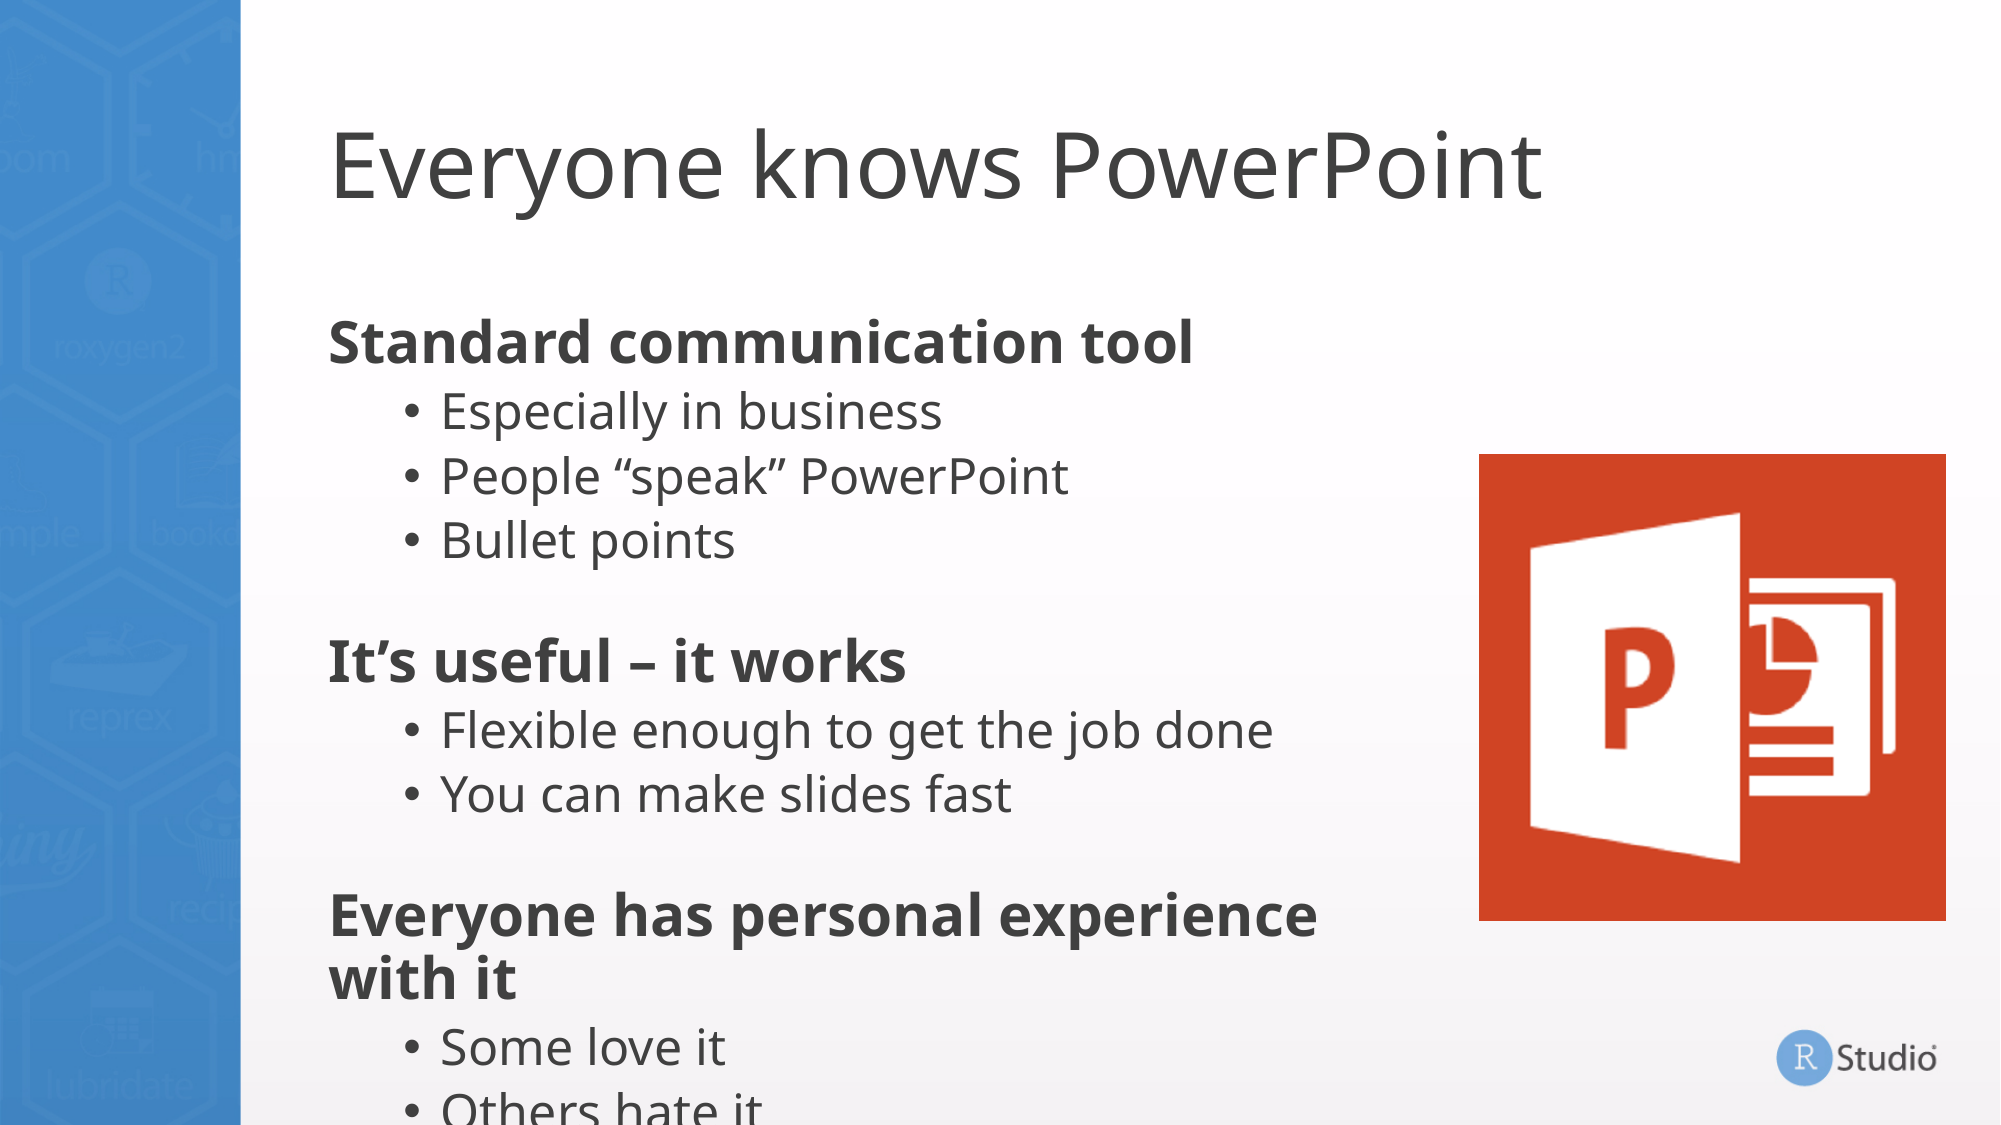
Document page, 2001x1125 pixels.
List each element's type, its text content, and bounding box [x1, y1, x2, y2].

list Standard communication tool Especially in business People “speak” PowerPoint Bullet points It’s useful – it works Flexible enough to get the job done You can make slides fast Everyone has personal experience with it Some love it Others hate it [313, 305, 1480, 1076]
title Everyone knows PowerPoint [313, 59, 1948, 278]
picture [0, 0, 2000, 1125]
